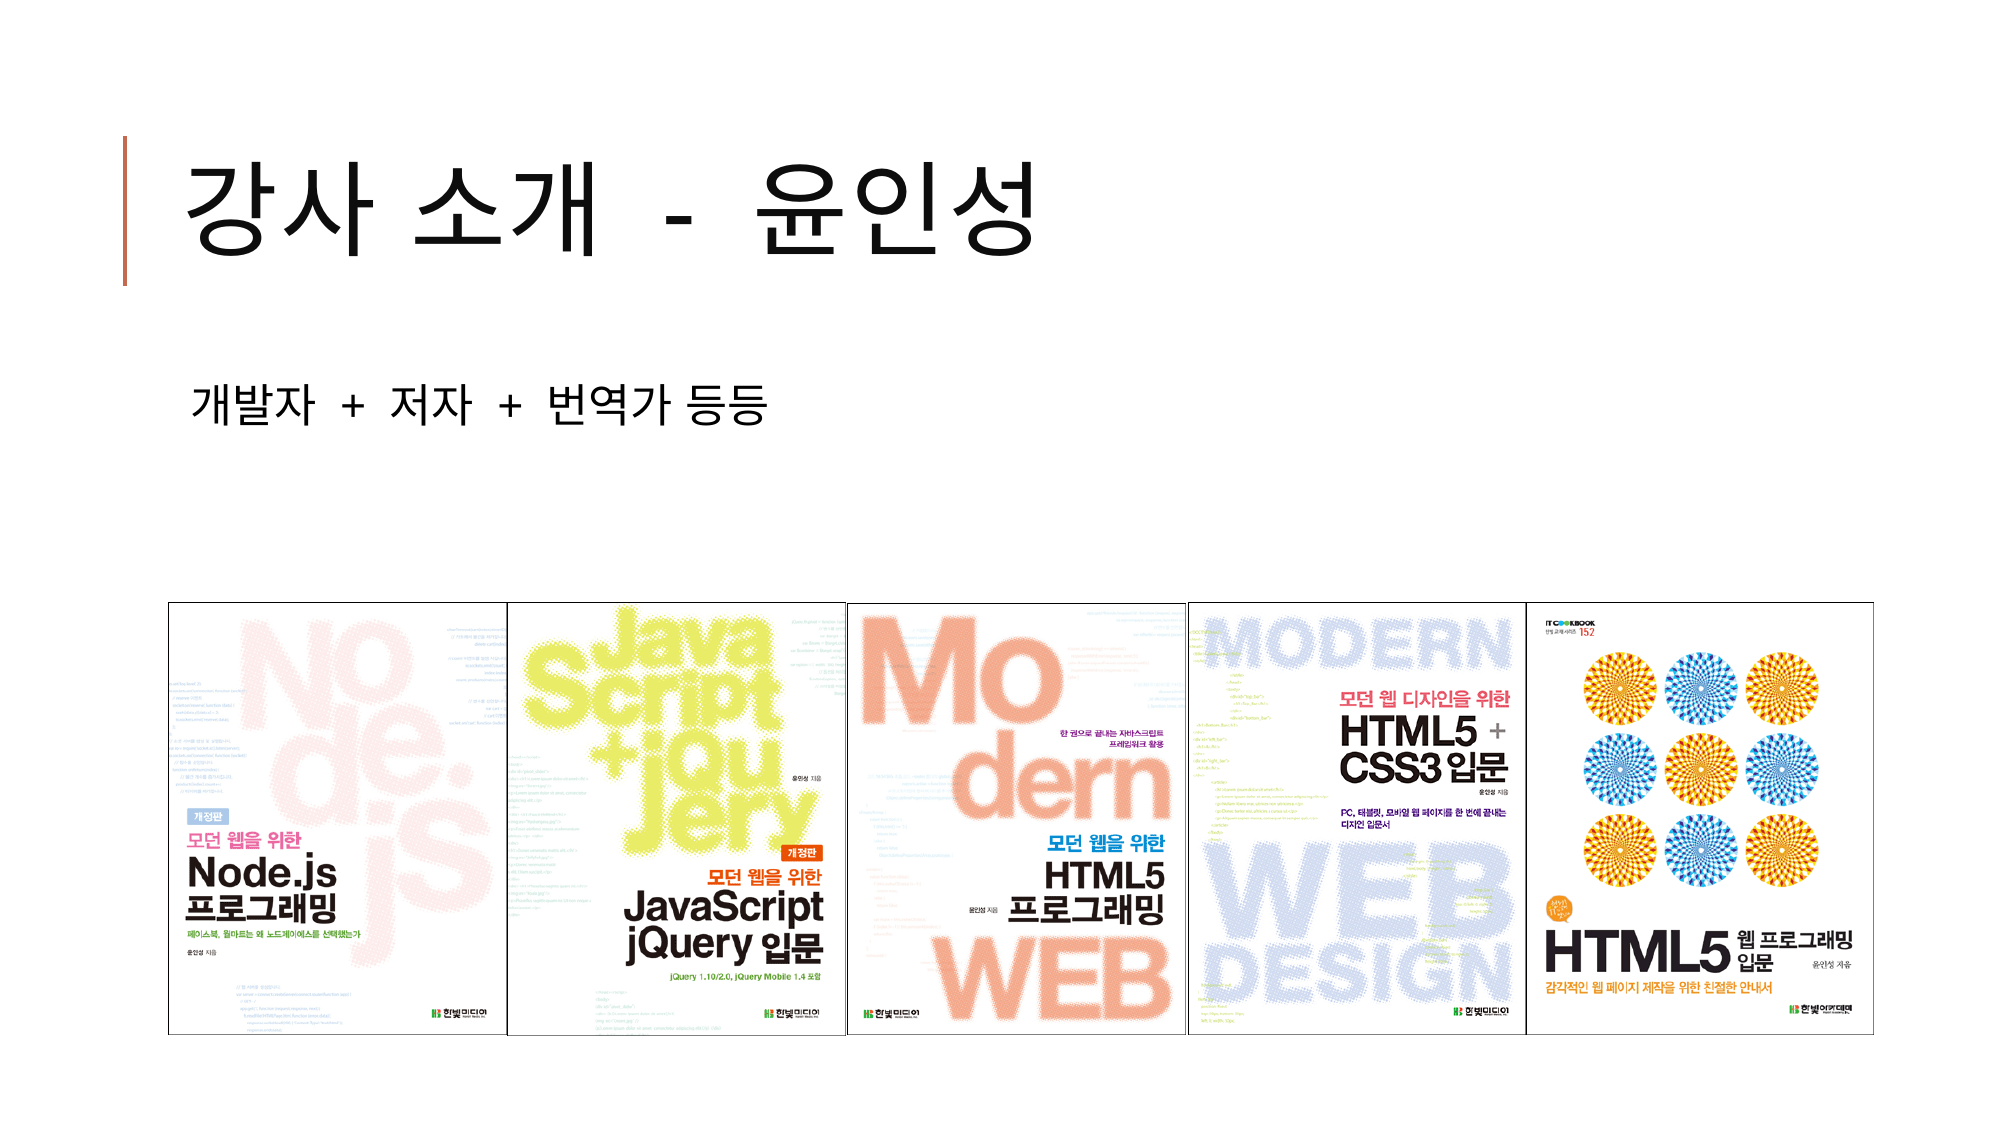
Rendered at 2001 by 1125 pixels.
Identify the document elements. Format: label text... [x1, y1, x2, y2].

picture [167, 602, 1187, 1036]
picture [1188, 602, 1874, 1035]
list 개발자 + 저자 + 번역가 등등 [168, 375, 1763, 599]
title 강사 소개 - 윤인성 [168, 96, 1763, 342]
